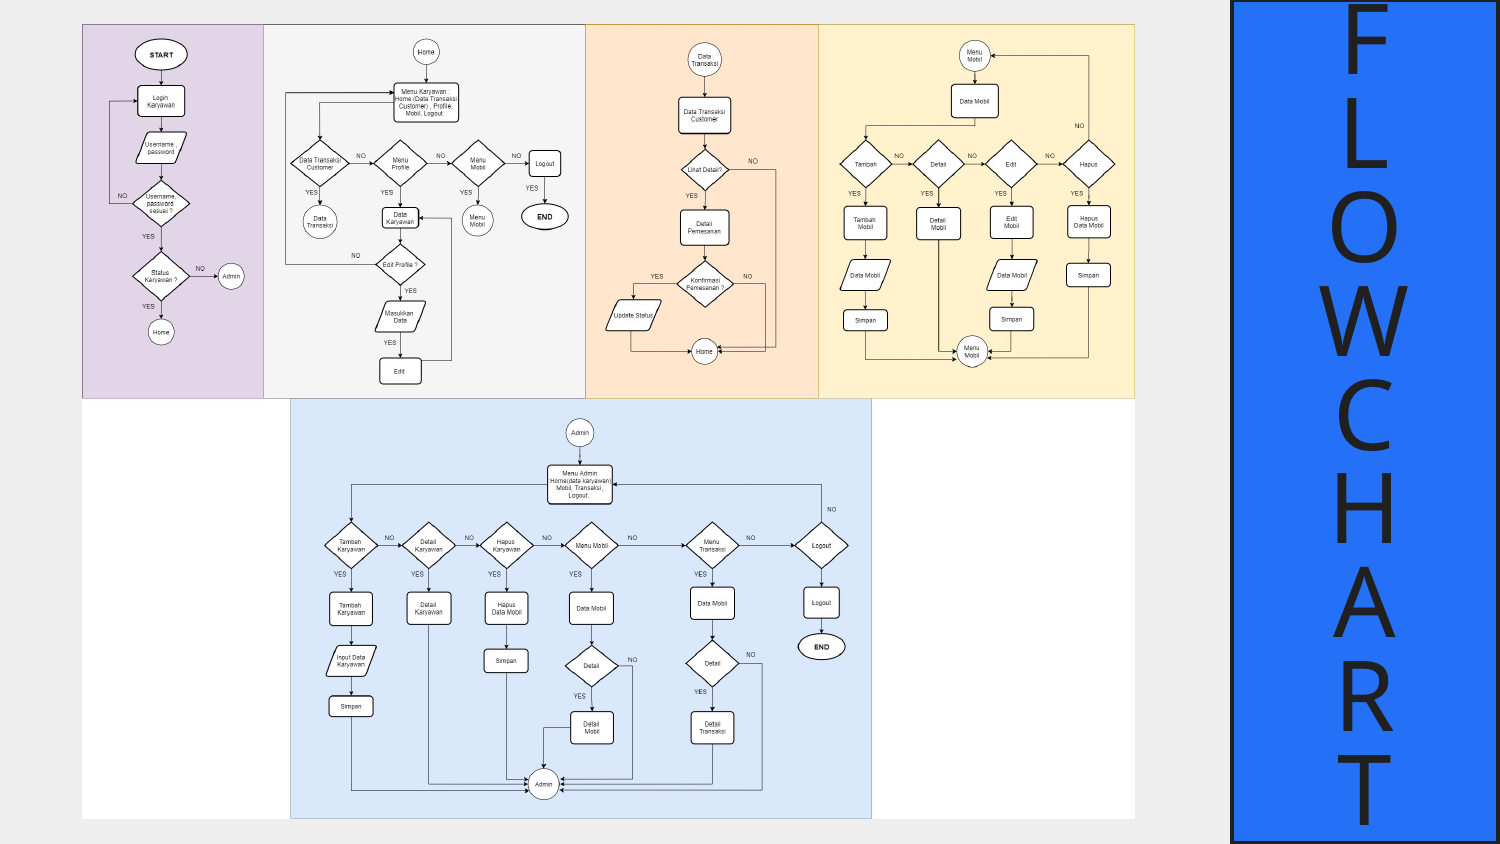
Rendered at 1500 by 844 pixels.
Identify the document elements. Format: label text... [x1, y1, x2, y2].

picture [81, 24, 1135, 820]
title F L O W C H A R T [1229, 0, 1500, 844]
